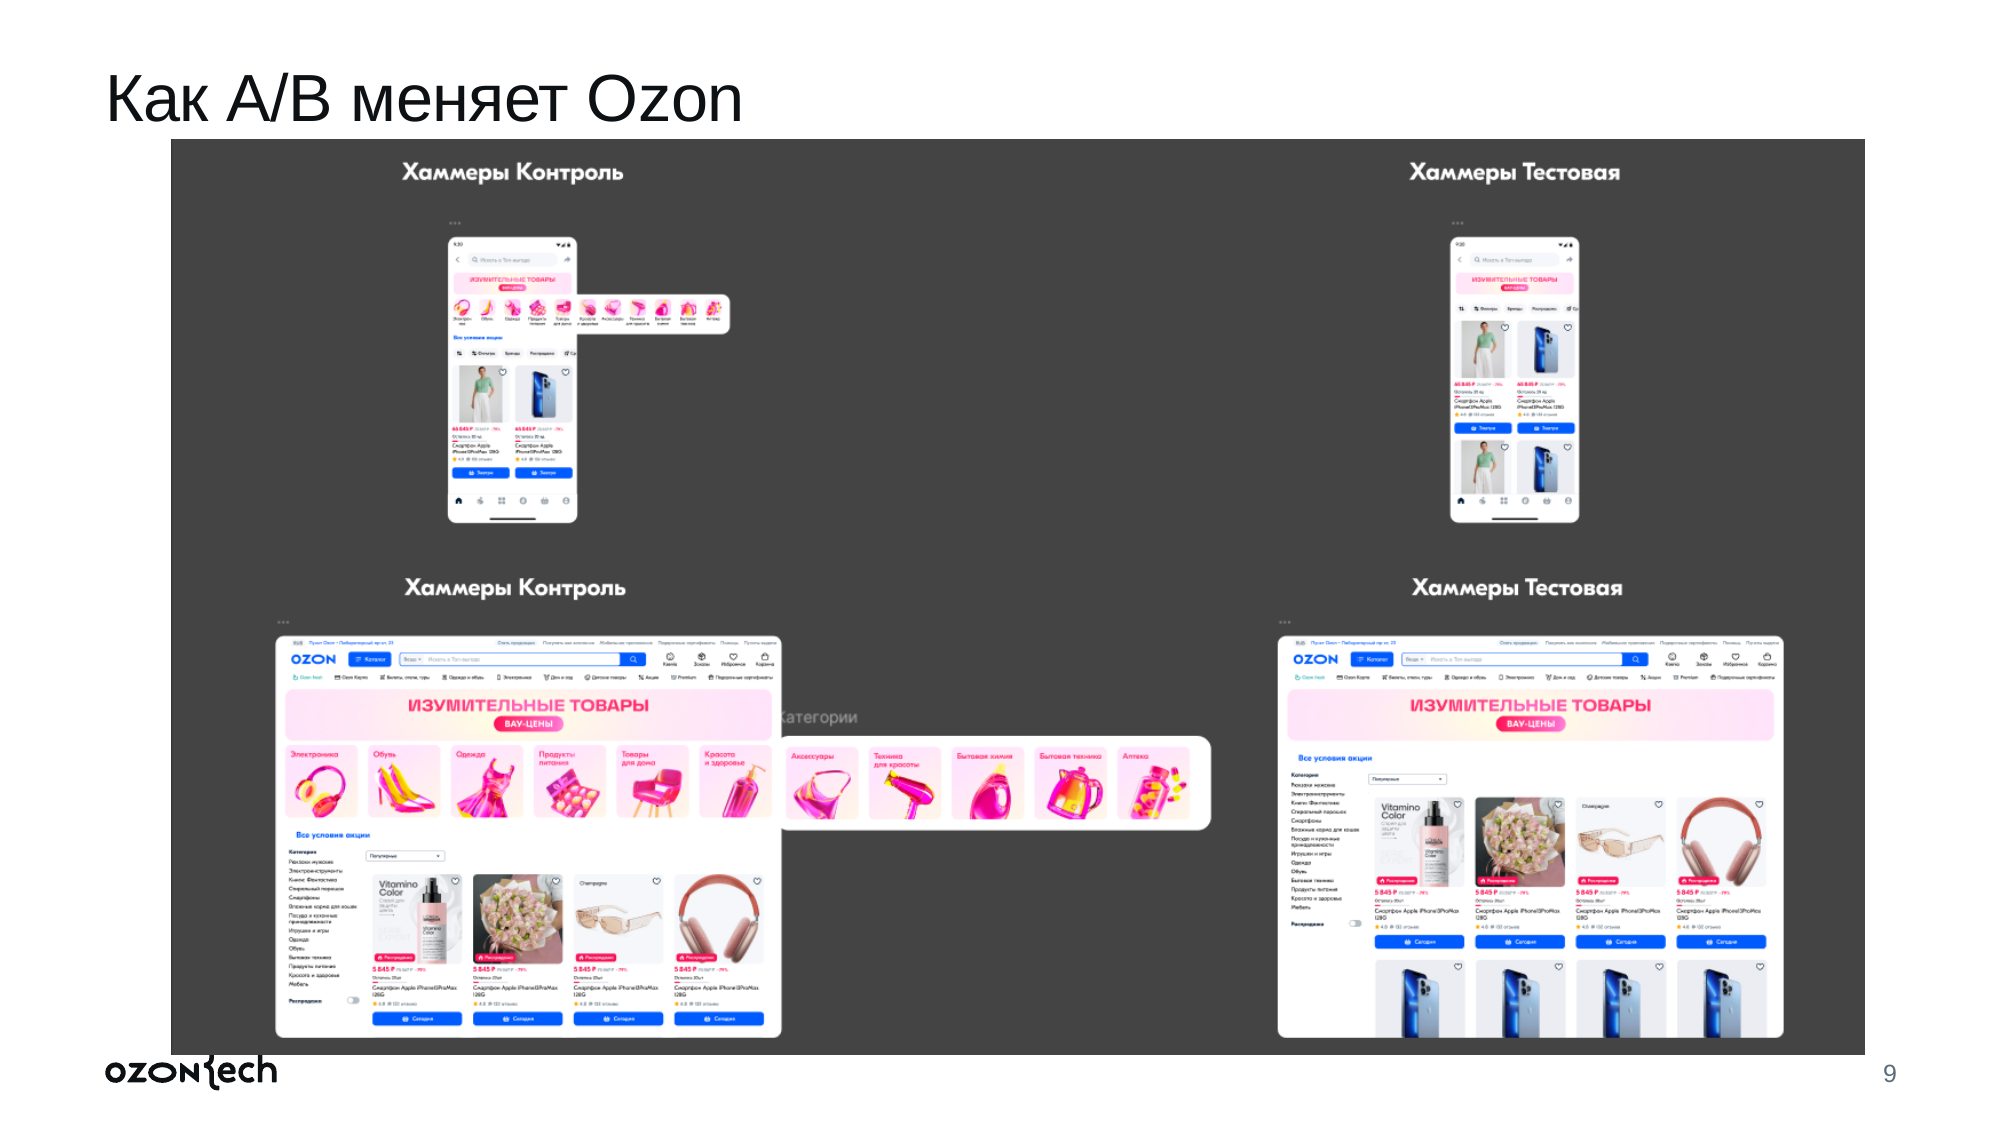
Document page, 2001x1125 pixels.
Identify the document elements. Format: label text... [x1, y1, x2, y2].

slide_number 9 [1748, 1054, 1898, 1091]
title Как A/B меняет Ozon [104, 67, 1895, 180]
picture [171, 139, 1865, 1055]
